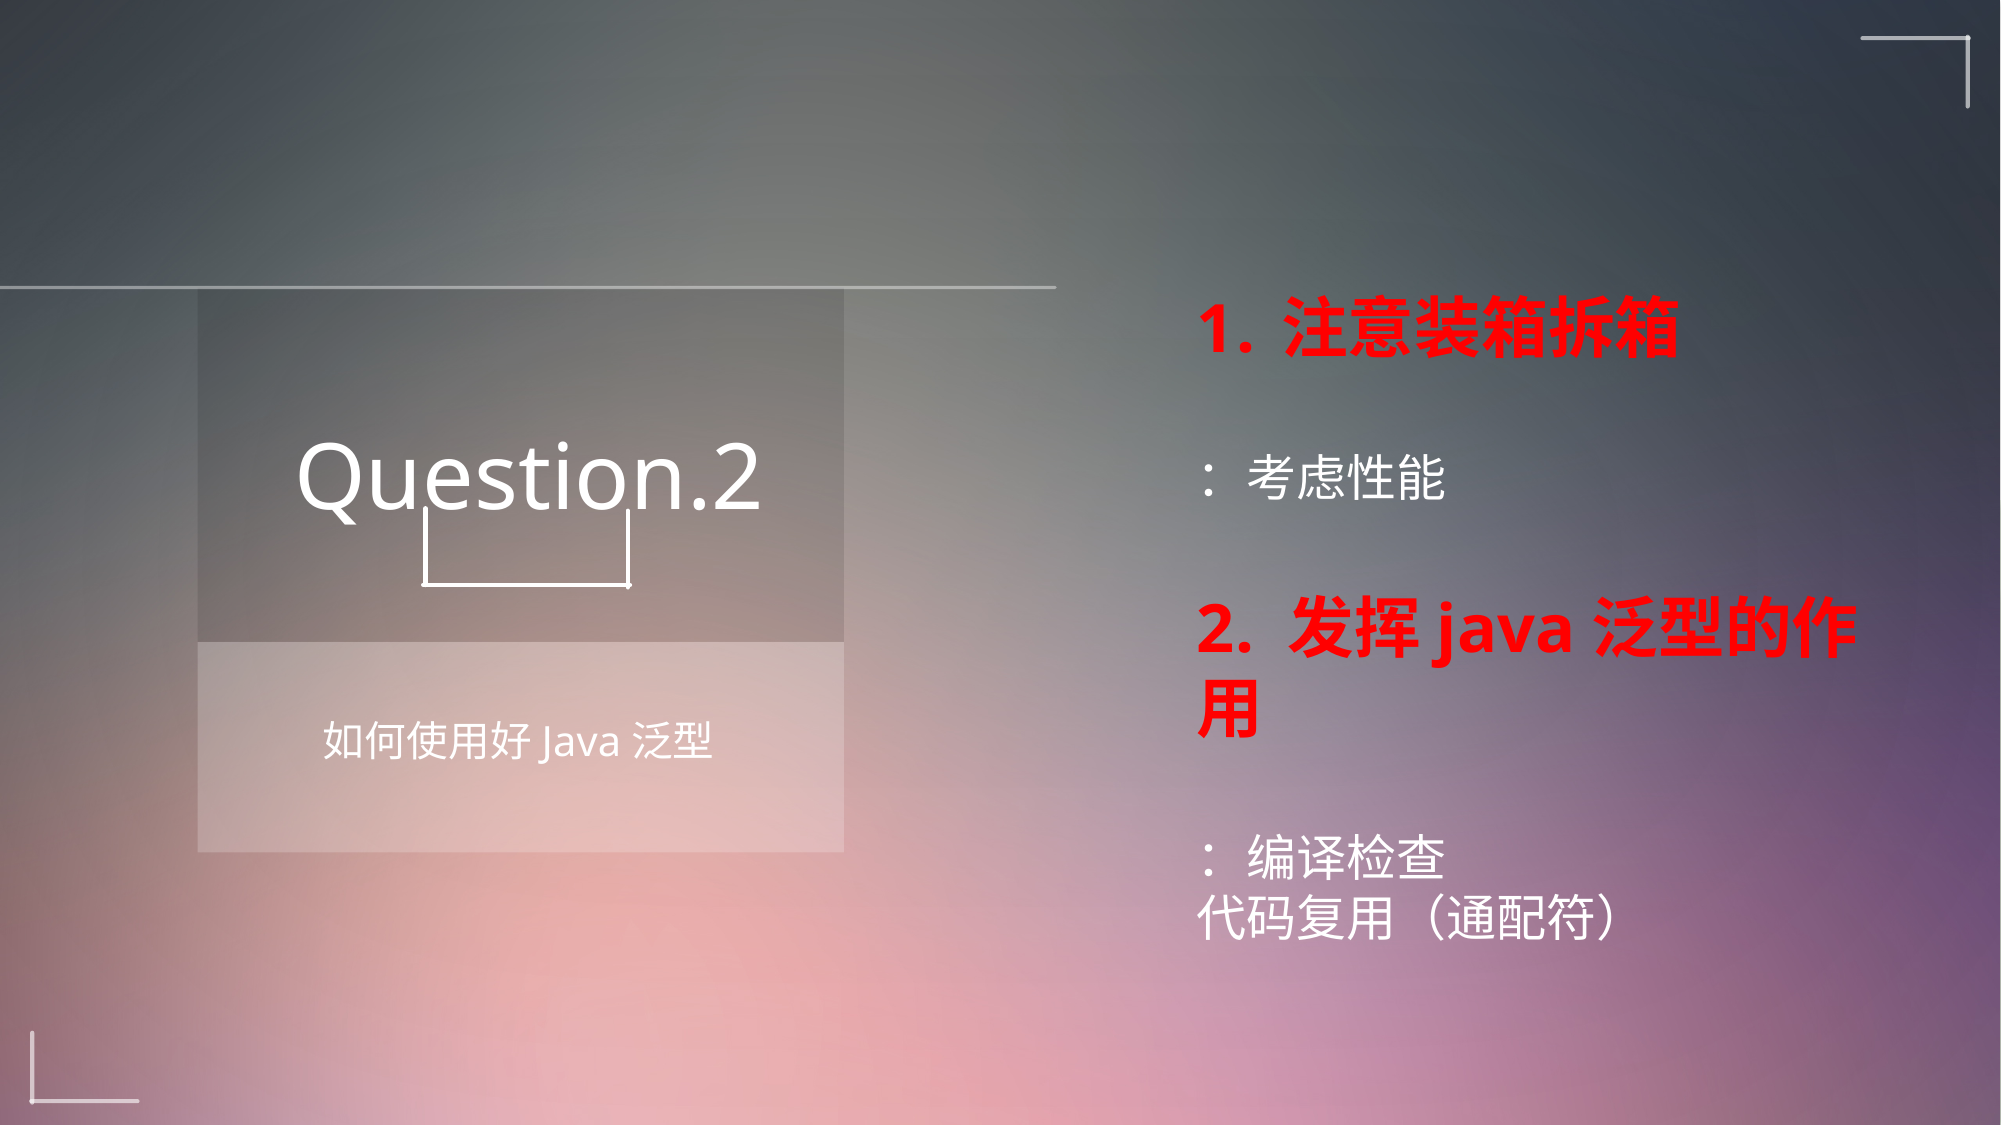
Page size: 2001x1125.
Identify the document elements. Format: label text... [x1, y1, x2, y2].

text_box [196, 644, 846, 854]
text_box Question.2 [253, 410, 805, 535]
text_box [422, 507, 530, 586]
text_box 注意装箱拆箱 ：考虑性能 2. 发挥java泛型的作用 ：编译检查 代码复用（通配符） [1182, 278, 1903, 954]
text_box 如何使用好Java泛型 [264, 707, 774, 773]
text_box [523, 510, 631, 588]
picture [0, 0, 2000, 1125]
text_box [196, 298, 846, 644]
